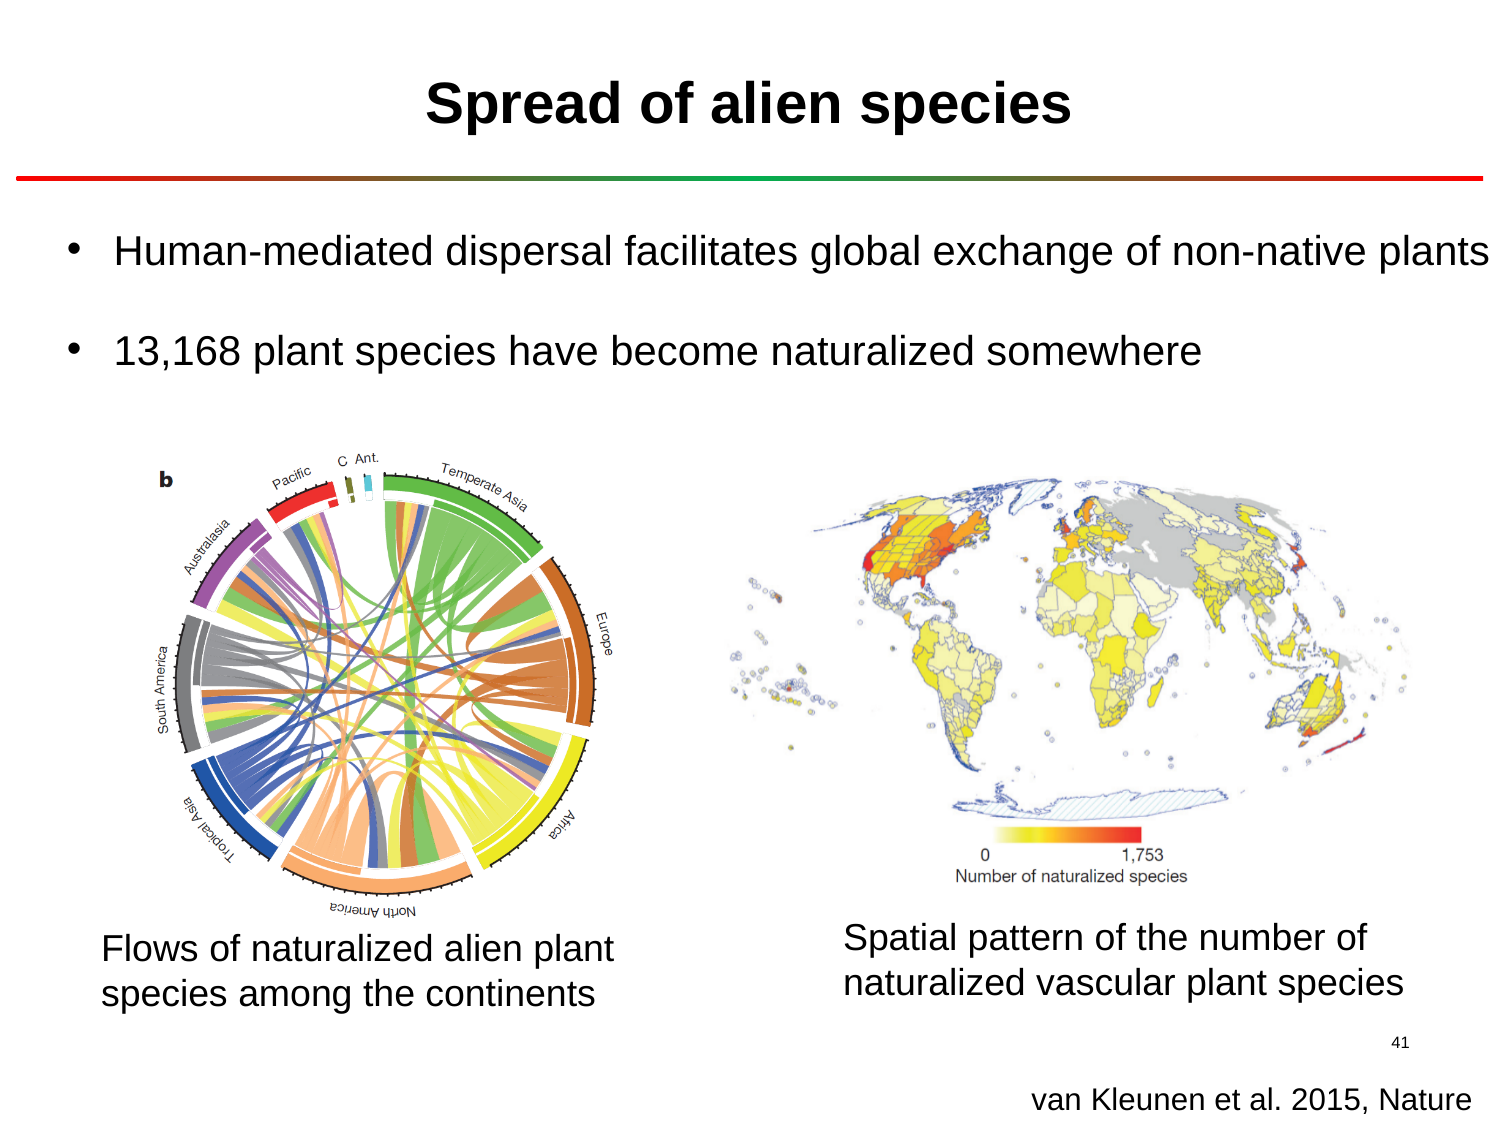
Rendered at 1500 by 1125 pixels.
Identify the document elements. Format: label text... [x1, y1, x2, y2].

text_box Flows of naturalized alien plant species among the continents [86, 916, 692, 1022]
picture [148, 425, 629, 929]
text_box Human-mediated dispersal facilitates global exchange of non-native plants 13,168 plant species have become naturalized somewhere [52, 216, 1500, 426]
slide_number 41 [1074, 1024, 1425, 1103]
title Spread of alien species [75, 20, 1425, 181]
picture [718, 463, 1437, 892]
text_box van Kleunen et al. 2015, Nature [1016, 1071, 1489, 1125]
text_box Spatial pattern of the number of naturalized vascular plant species [828, 905, 1500, 1011]
